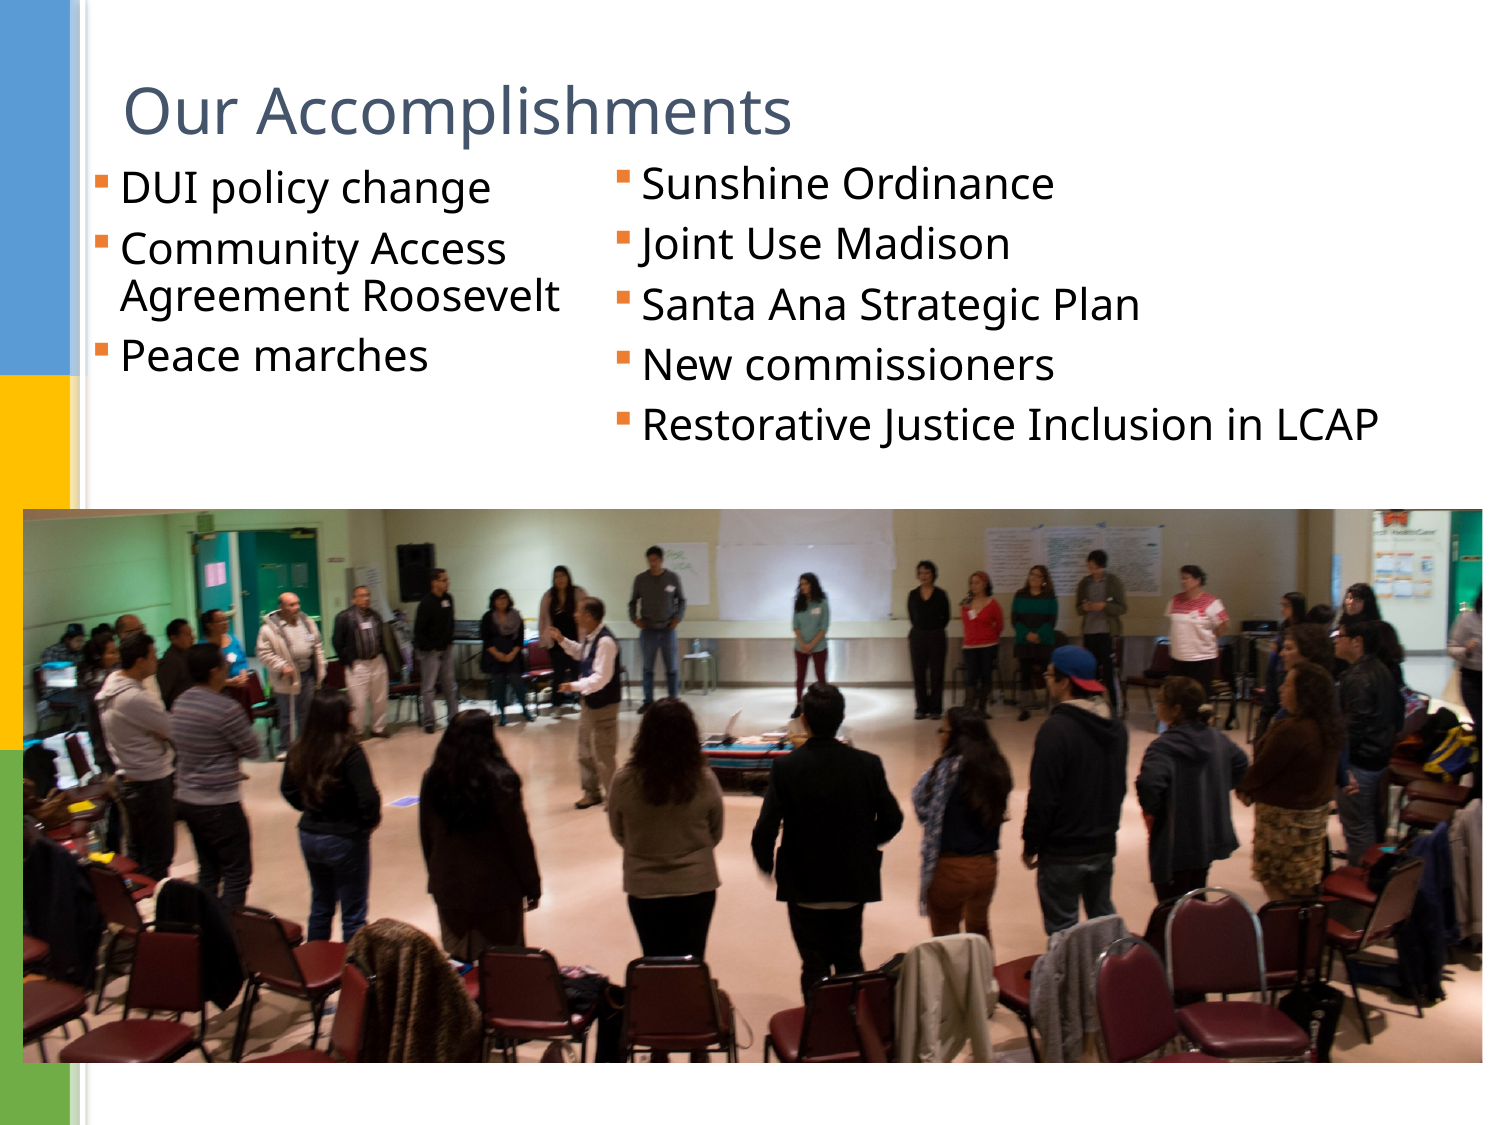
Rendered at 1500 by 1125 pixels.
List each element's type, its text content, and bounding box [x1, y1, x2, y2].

list Sunshine Ordinance Joint Use Madison Santa Ana Strategic Plan New commissioners Restorative Justice Inclusion in LCAP [598, 153, 1421, 504]
list DUI policy change Community Access Agreement Roosevelt Peace marches [76, 158, 598, 504]
picture [22, 508, 1483, 1063]
title Our Accomplishments [107, 0, 1402, 158]
